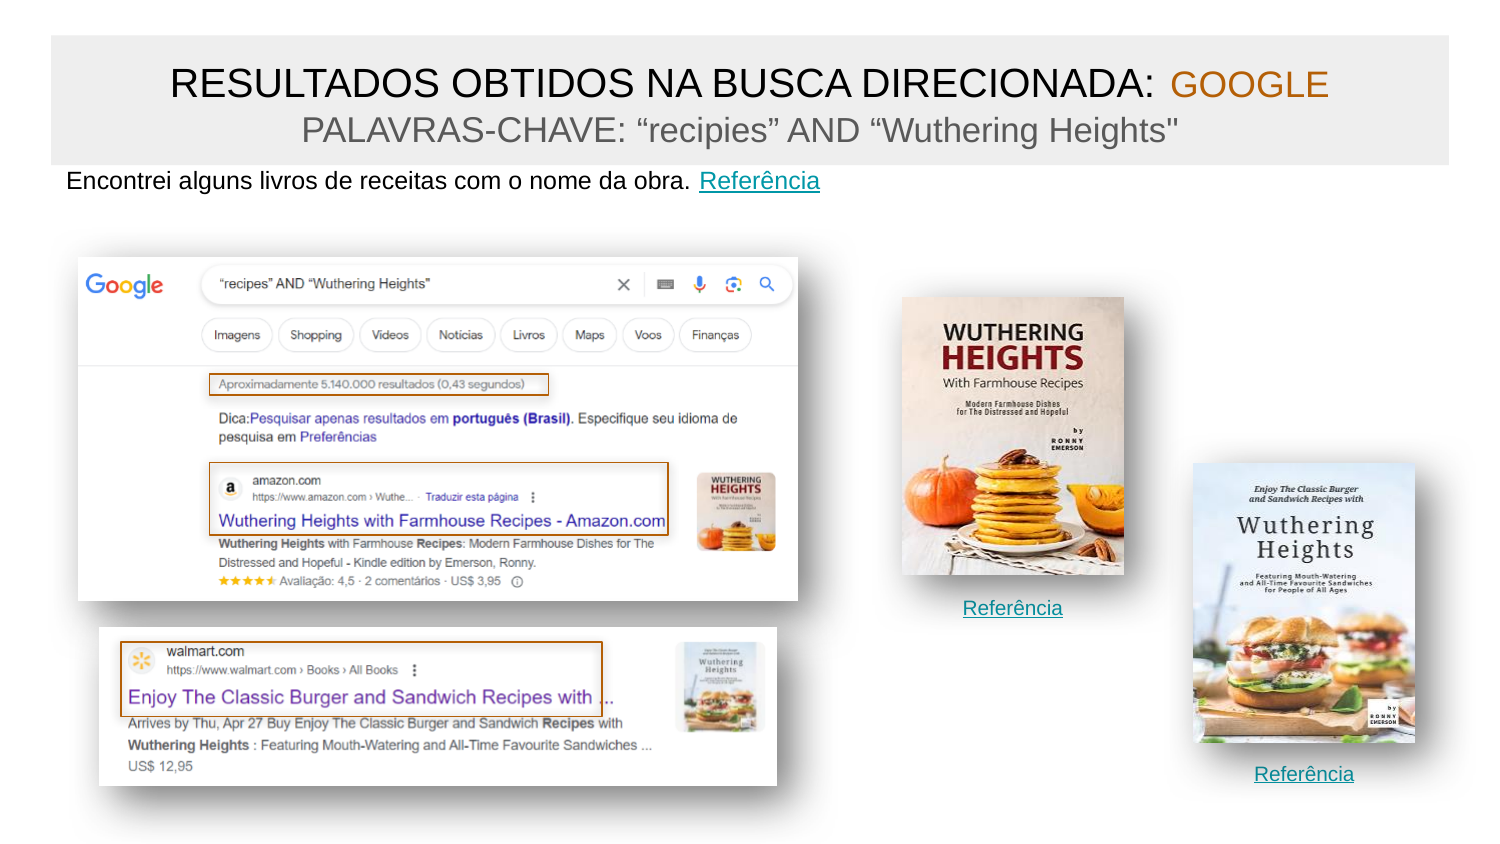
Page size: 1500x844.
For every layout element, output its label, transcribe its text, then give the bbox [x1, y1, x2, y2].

picture [78, 257, 798, 601]
text_box Encontrei alguns livros de receitas com o nome da obra. Referência [51, 166, 1449, 211]
title RESULTADOS OBTIDOS NA BUSCA DIRECIONADA: GOOGLE PALAVRAS-CHAVE: “recipies” AND “Wuthering Heights" [51, 35, 1449, 166]
picture [902, 297, 1124, 575]
picture [98, 627, 778, 787]
picture [1193, 462, 1415, 744]
text_box Referência [1193, 774, 1415, 800]
text_box Referência [902, 607, 1124, 635]
